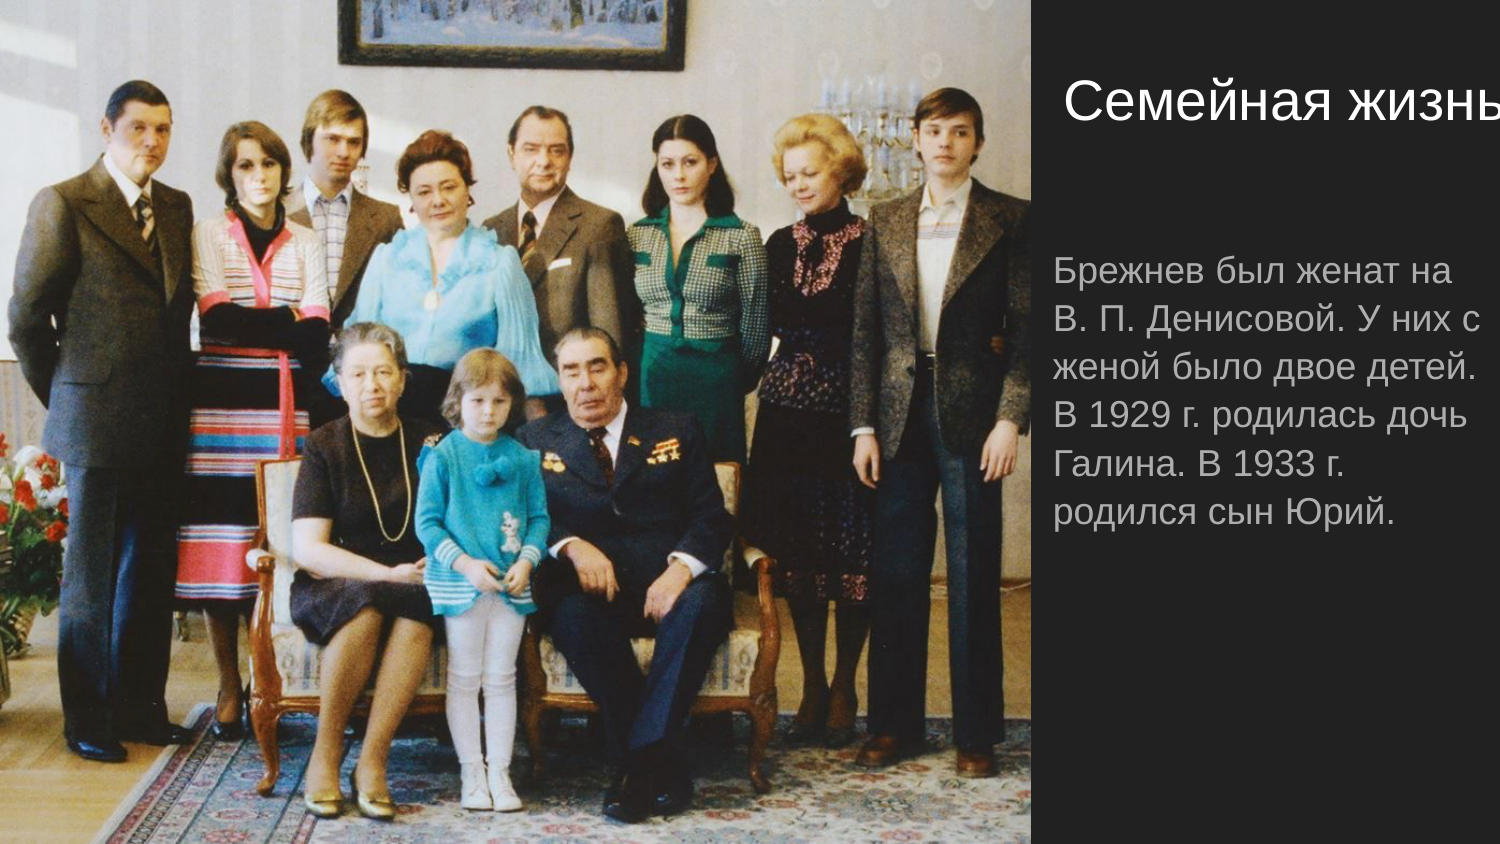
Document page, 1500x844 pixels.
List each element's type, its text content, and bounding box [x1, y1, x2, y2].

picture [0, 0, 1031, 844]
list Брежнев был женат на В. П. Денисовой. У них с женой было двое детей. В 1929 г. родилась дочь Галина. В 1933 г. родился сын Юрий. [1038, 227, 1500, 808]
title Семейная жизнь [1048, 53, 1500, 148]
